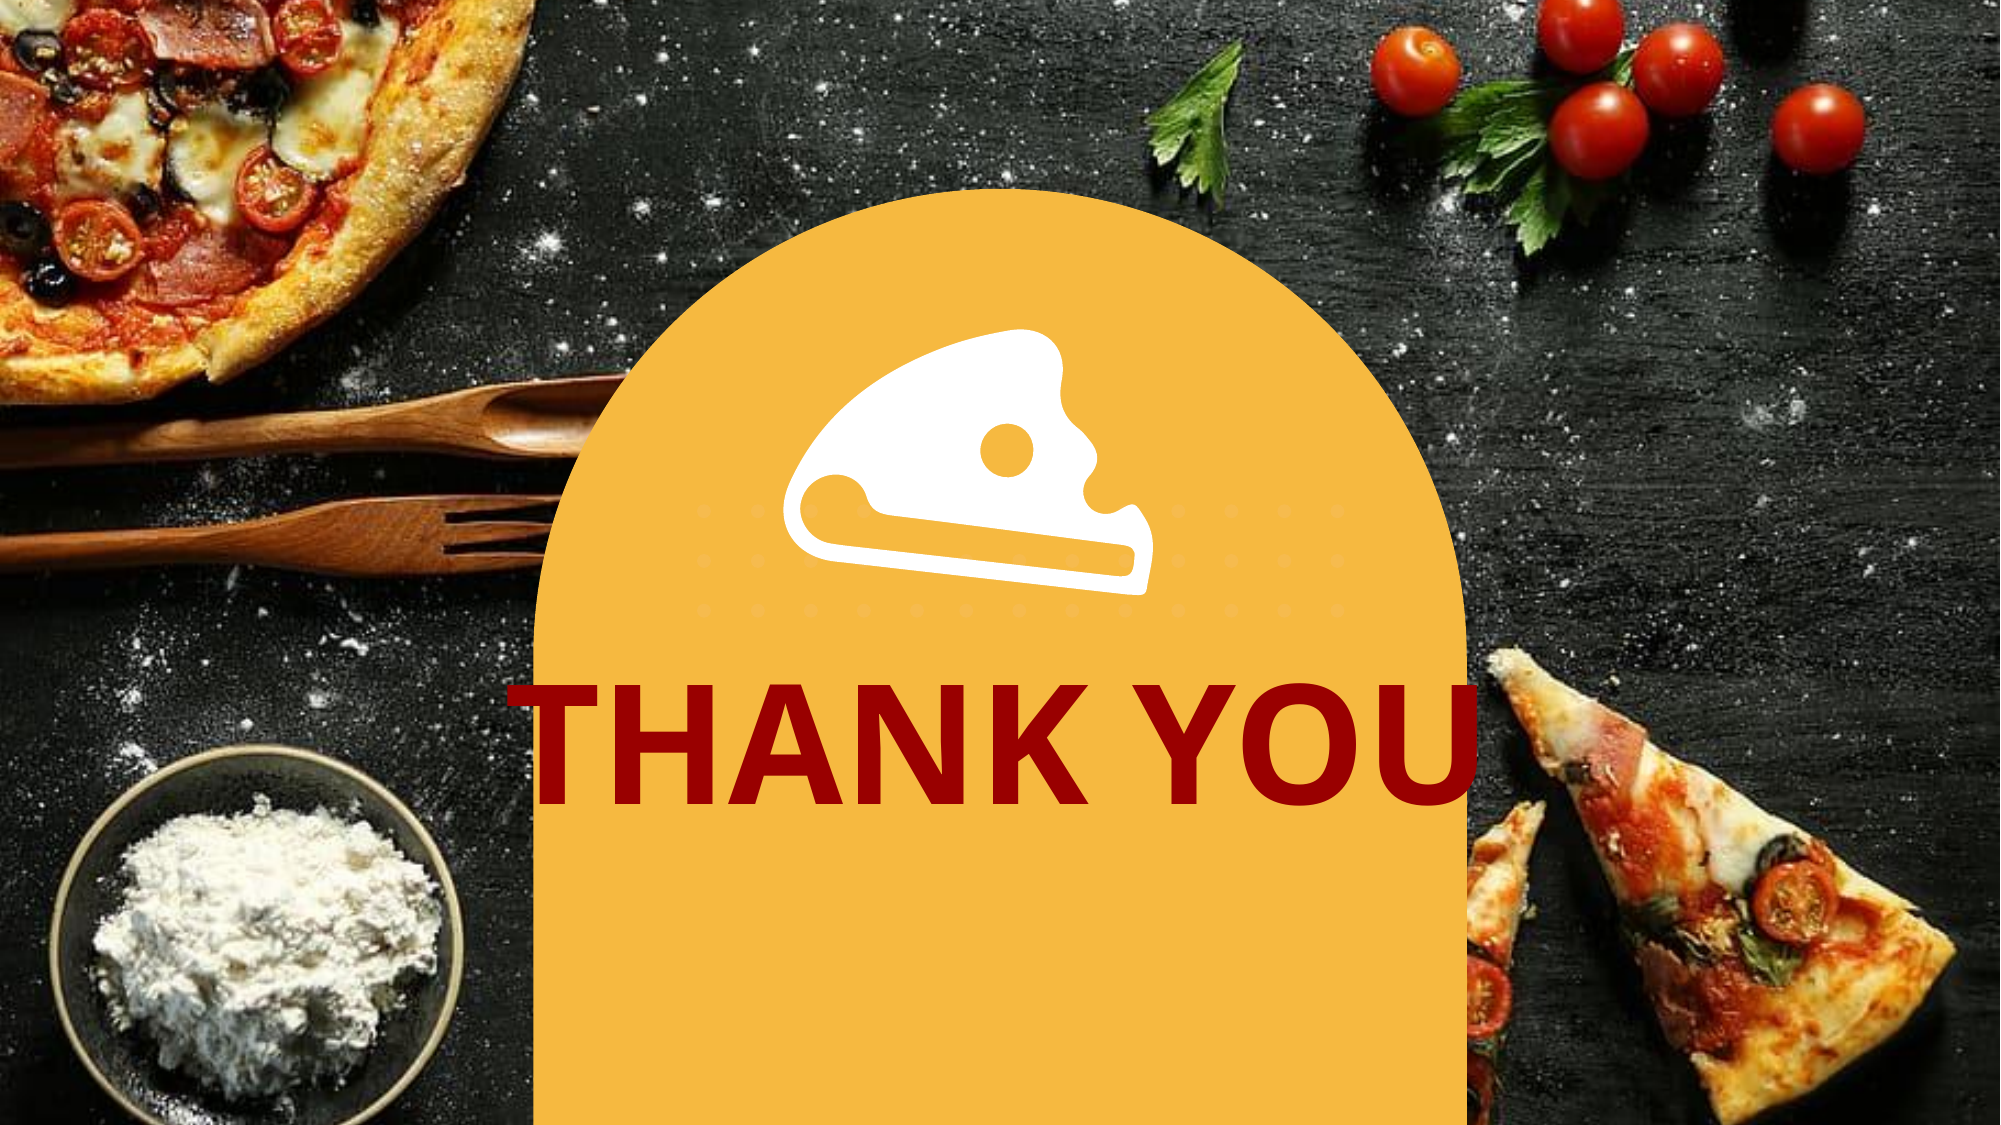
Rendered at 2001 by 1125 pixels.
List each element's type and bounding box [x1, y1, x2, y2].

text_box [696, 504, 1345, 618]
picture [0, 0, 2000, 1125]
